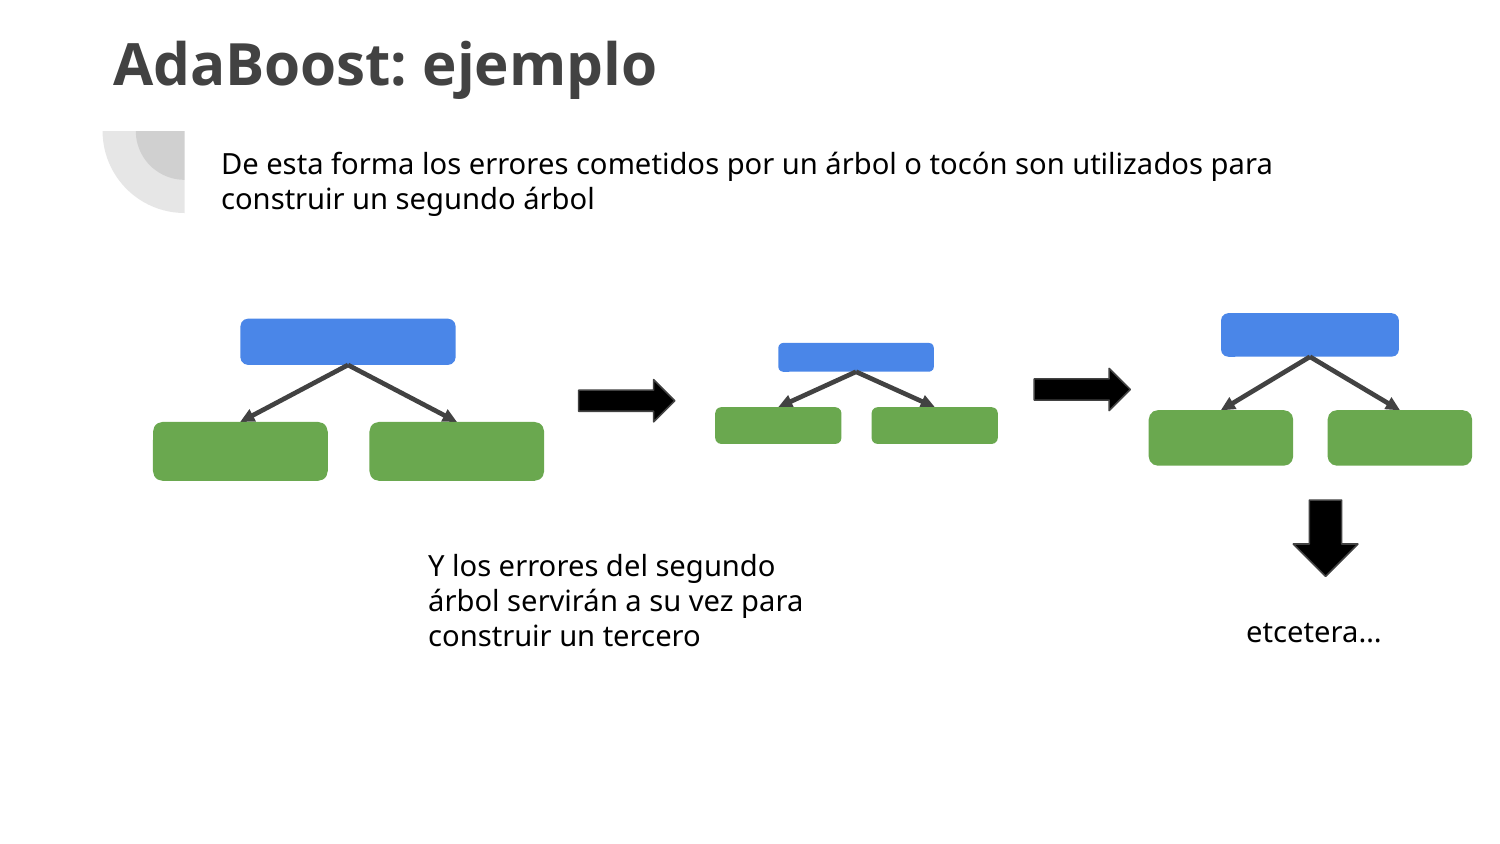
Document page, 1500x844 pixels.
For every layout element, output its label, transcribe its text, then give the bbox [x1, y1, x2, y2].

text_box [1293, 500, 1358, 577]
text_box [1148, 410, 1294, 466]
text_box [369, 421, 545, 481]
text_box [1327, 410, 1473, 466]
text_box [778, 342, 934, 370]
text_box etcetera… [1231, 598, 1420, 664]
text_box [778, 371, 854, 408]
text_box [240, 318, 456, 363]
text_box [152, 421, 328, 481]
text_box [715, 407, 842, 444]
text_box [871, 407, 998, 444]
text_box Y los errores del segundo árbol servirán a su vez para construir un tercero [413, 532, 841, 668]
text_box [240, 364, 346, 423]
text_box [1221, 313, 1399, 355]
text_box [1220, 356, 1308, 411]
text_box De esta forma los errores cometidos por un árbol o tocón son utilizados para construir un segundo árbol [205, 130, 1401, 231]
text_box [1309, 356, 1401, 411]
title AdaBoost: ejemplo [98, 12, 720, 177]
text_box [347, 364, 458, 423]
text_box [1034, 368, 1131, 411]
text_box [578, 379, 675, 422]
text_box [855, 371, 935, 408]
